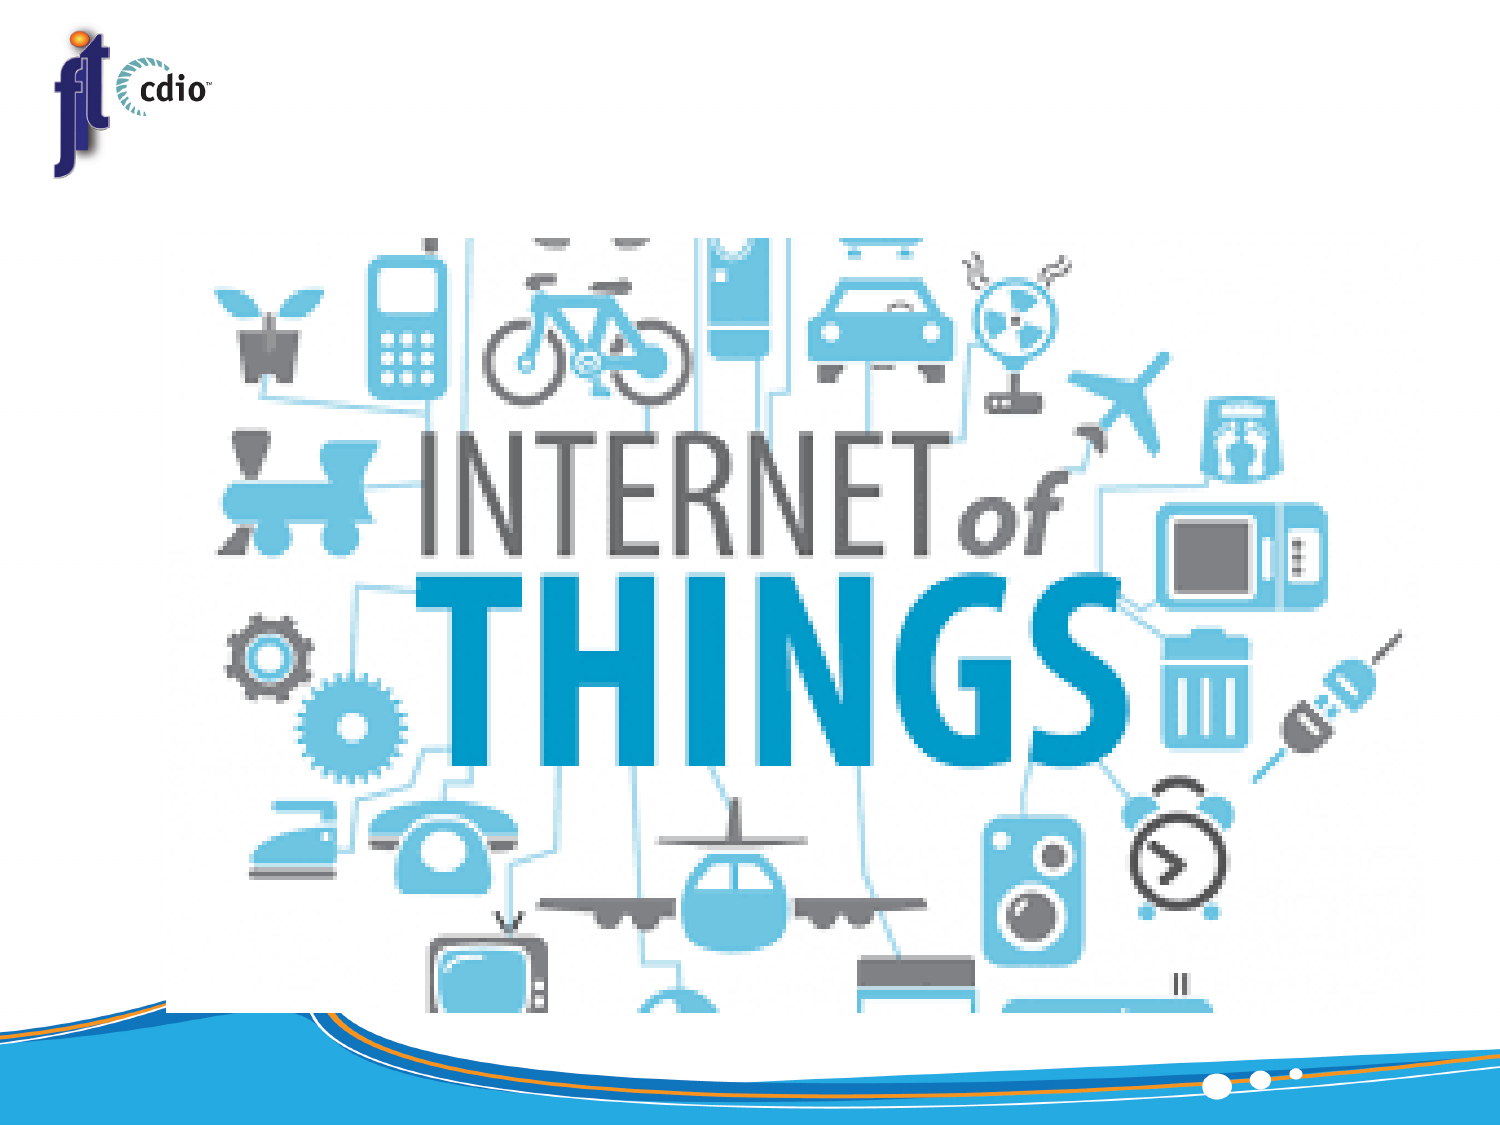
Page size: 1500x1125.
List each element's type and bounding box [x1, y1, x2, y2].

list [166, 238, 1426, 1014]
picture [0, 0, 1500, 1125]
